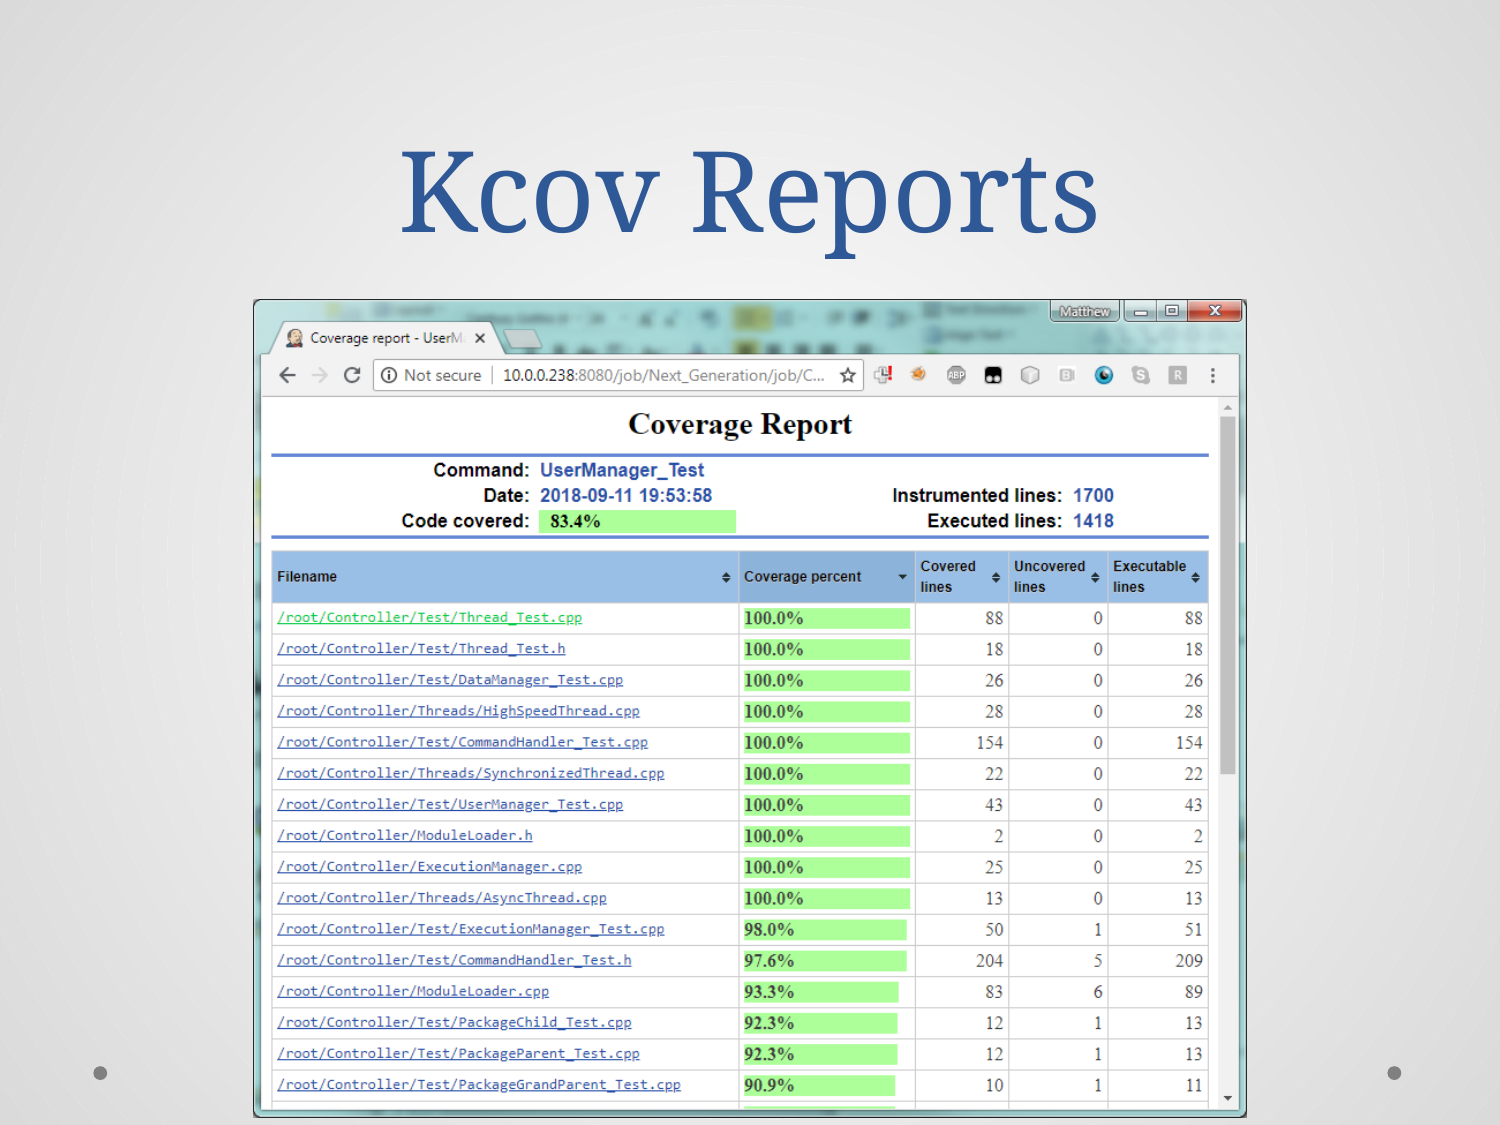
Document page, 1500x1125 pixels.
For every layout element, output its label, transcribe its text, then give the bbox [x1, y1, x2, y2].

title Kcov Reports [75, 0, 1425, 263]
picture [253, 299, 1247, 1118]
